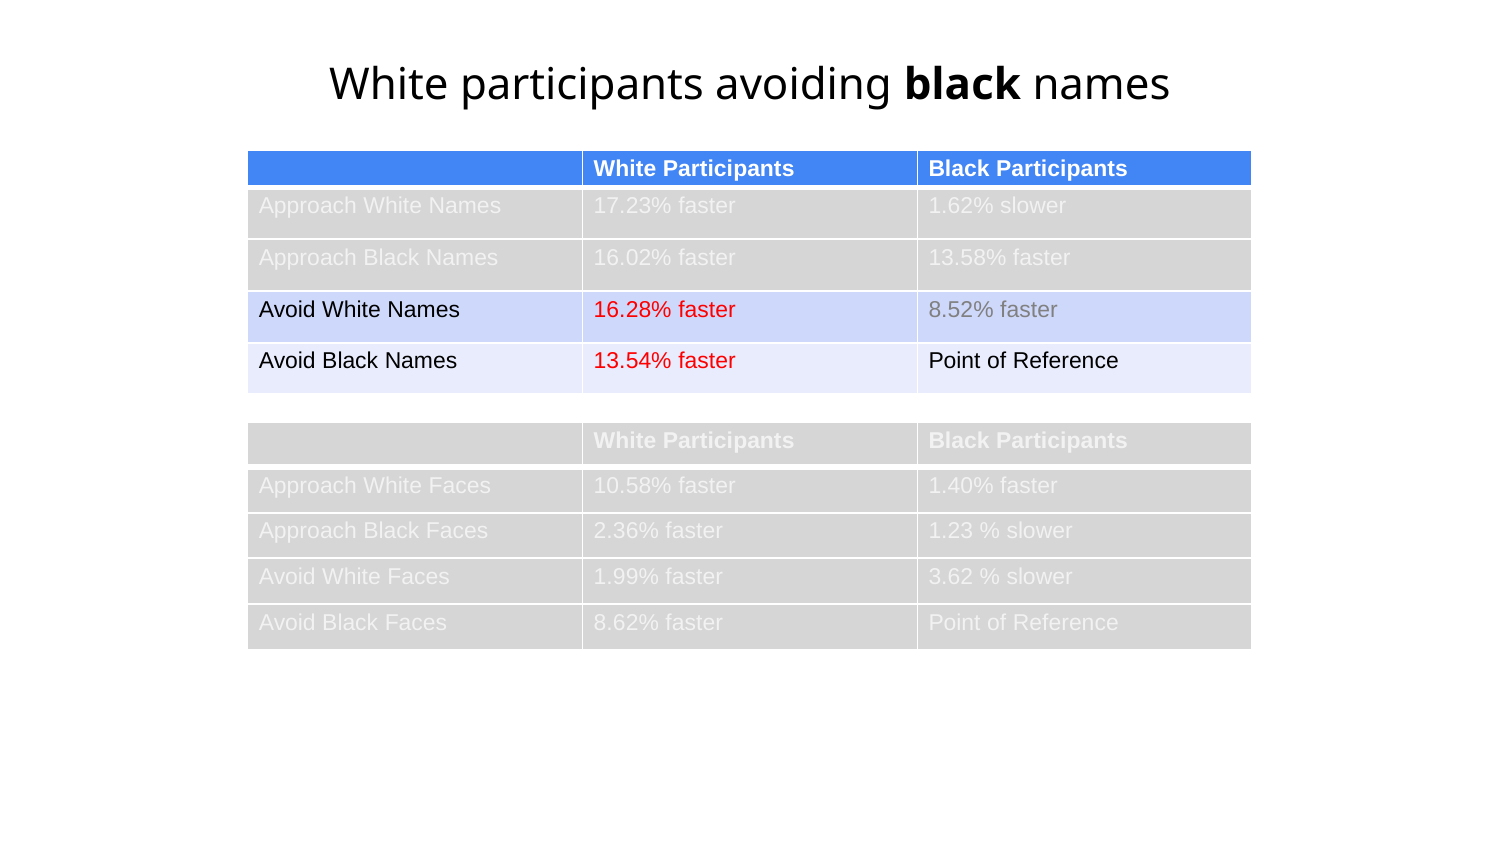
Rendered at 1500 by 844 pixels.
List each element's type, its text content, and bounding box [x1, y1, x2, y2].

table_cell 3.62 % slower [918, 559, 1251, 603]
table_cell 13.58% faster [918, 240, 1251, 290]
table_header Black Participants [918, 423, 1251, 464]
table_cell 16.28% faster [583, 292, 917, 342]
table_cell Approach Black Faces [248, 514, 582, 557]
table_cell Avoid Black Faces [248, 605, 582, 649]
table_header [248, 151, 582, 185]
table_cell Avoid White Faces [248, 559, 582, 603]
text_box White participants avoiding black names [258, 50, 1242, 114]
table_header White Participants [583, 151, 917, 185]
table_cell Approach Black Names [248, 240, 582, 290]
table_cell 1.62% slower [918, 190, 1251, 238]
table_cell 8.52% faster [918, 292, 1251, 342]
table_cell Approach White Faces [248, 470, 582, 512]
table_cell 10.58% faster [583, 470, 917, 512]
table_header White Participants [583, 423, 917, 464]
table_cell 17.23% faster [583, 190, 917, 238]
table_cell Approach White Names [248, 190, 582, 238]
table_cell 1.99% faster [583, 559, 917, 603]
table_cell Avoid White Names [248, 292, 582, 342]
table_cell 8.62% faster [583, 605, 917, 649]
table_header Black Participants [918, 151, 1251, 185]
table_cell 13.54% faster [583, 344, 917, 393]
table_cell 1.40% faster [918, 470, 1251, 512]
table_cell 16.02% faster [583, 240, 917, 290]
table_cell Point of Reference [918, 605, 1251, 649]
table_cell Point of Reference [918, 344, 1251, 393]
table_header [248, 423, 582, 464]
table_cell 1.23 % slower [918, 514, 1251, 557]
table_cell 2.36% faster [583, 514, 917, 557]
table_cell Avoid Black Names [248, 344, 582, 393]
